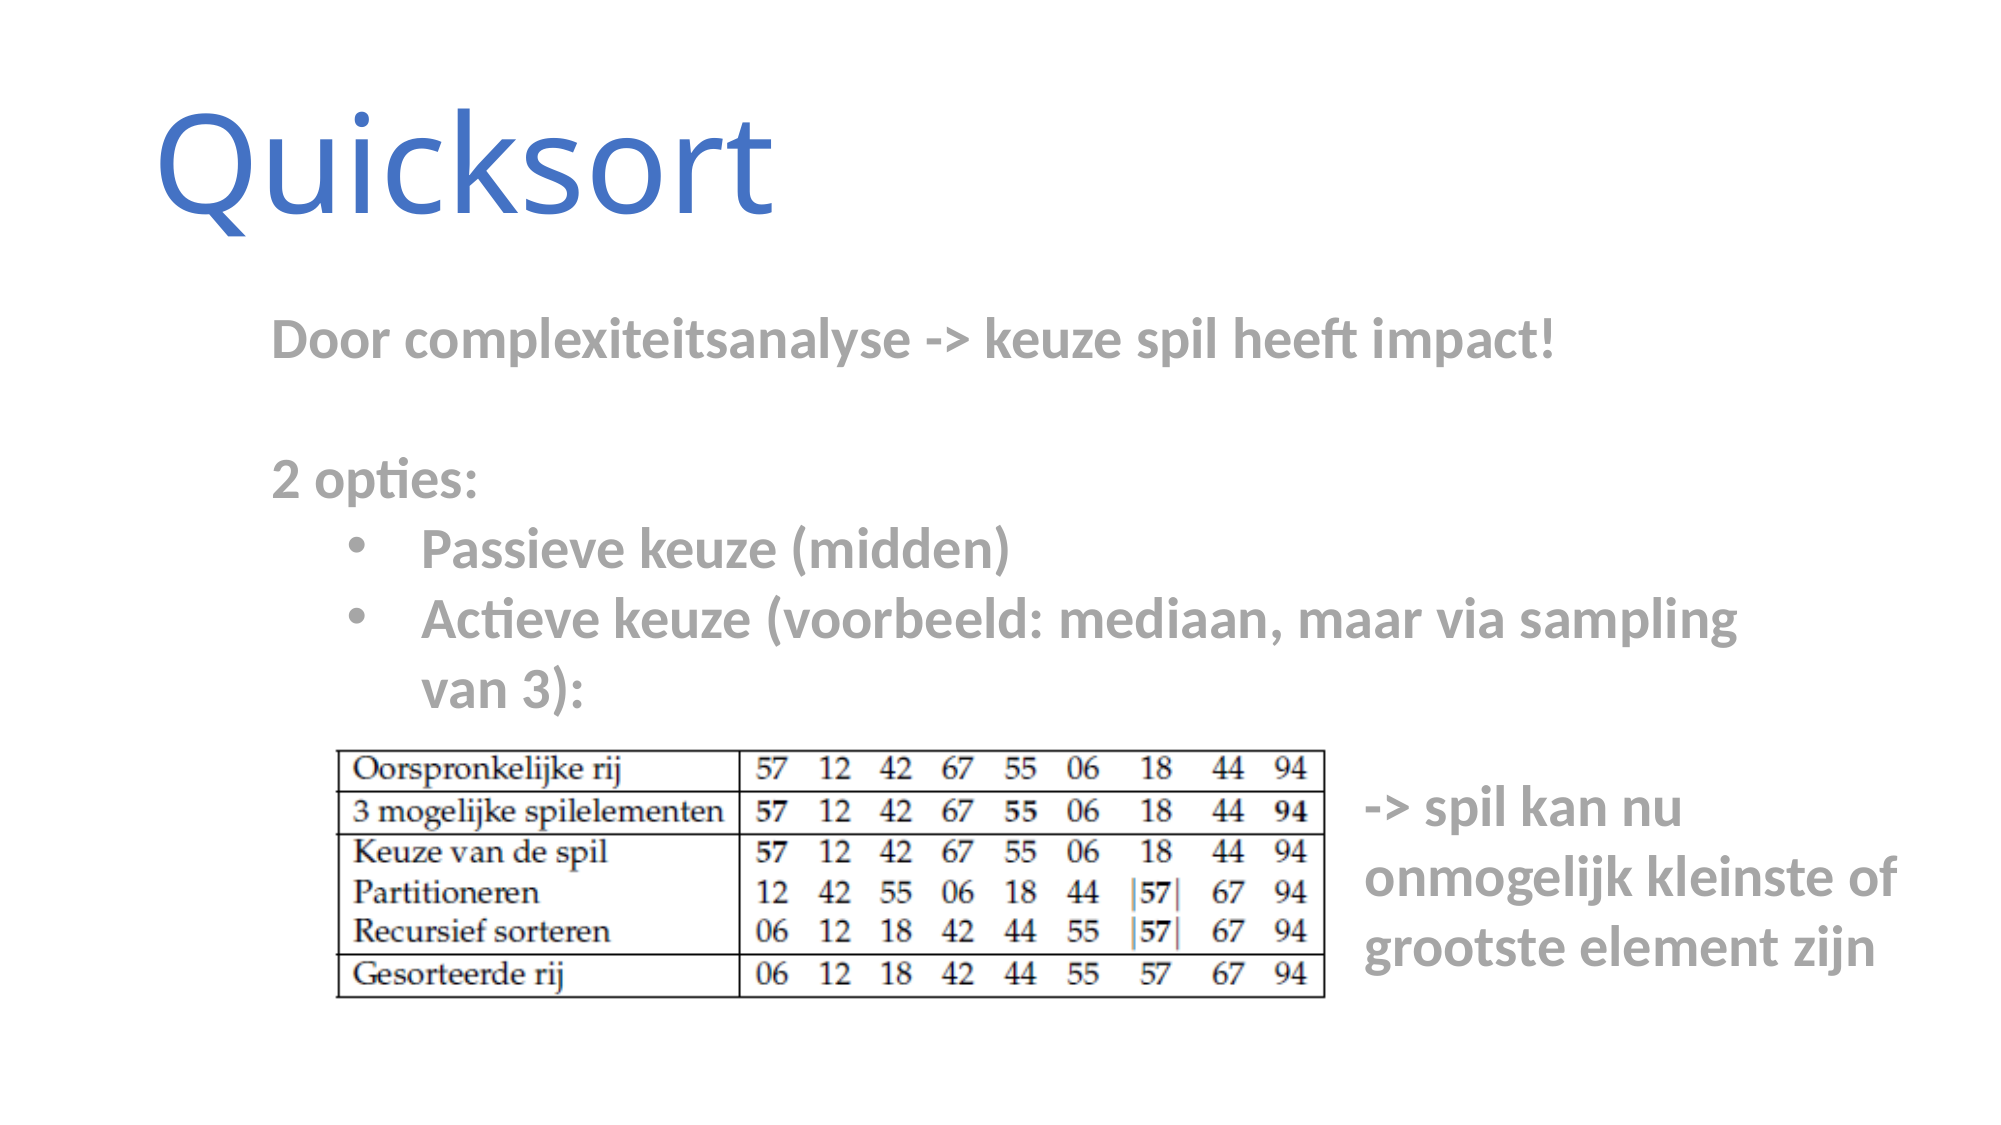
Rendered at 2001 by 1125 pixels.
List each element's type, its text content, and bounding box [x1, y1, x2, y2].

text_box Door complexiteitsanalyse -> keuze spil heeft impact! 2 opties: Passieve keuze (midden) Actieve keuze (voorbeeld: mediaan, maar via sampling van 3): [256, 292, 1796, 728]
title Quicksort [137, 59, 1863, 278]
picture [317, 731, 1349, 1016]
text_box -> spil kan nu onmogelijk kleinste of grootste element zijn [1350, 760, 1962, 985]
